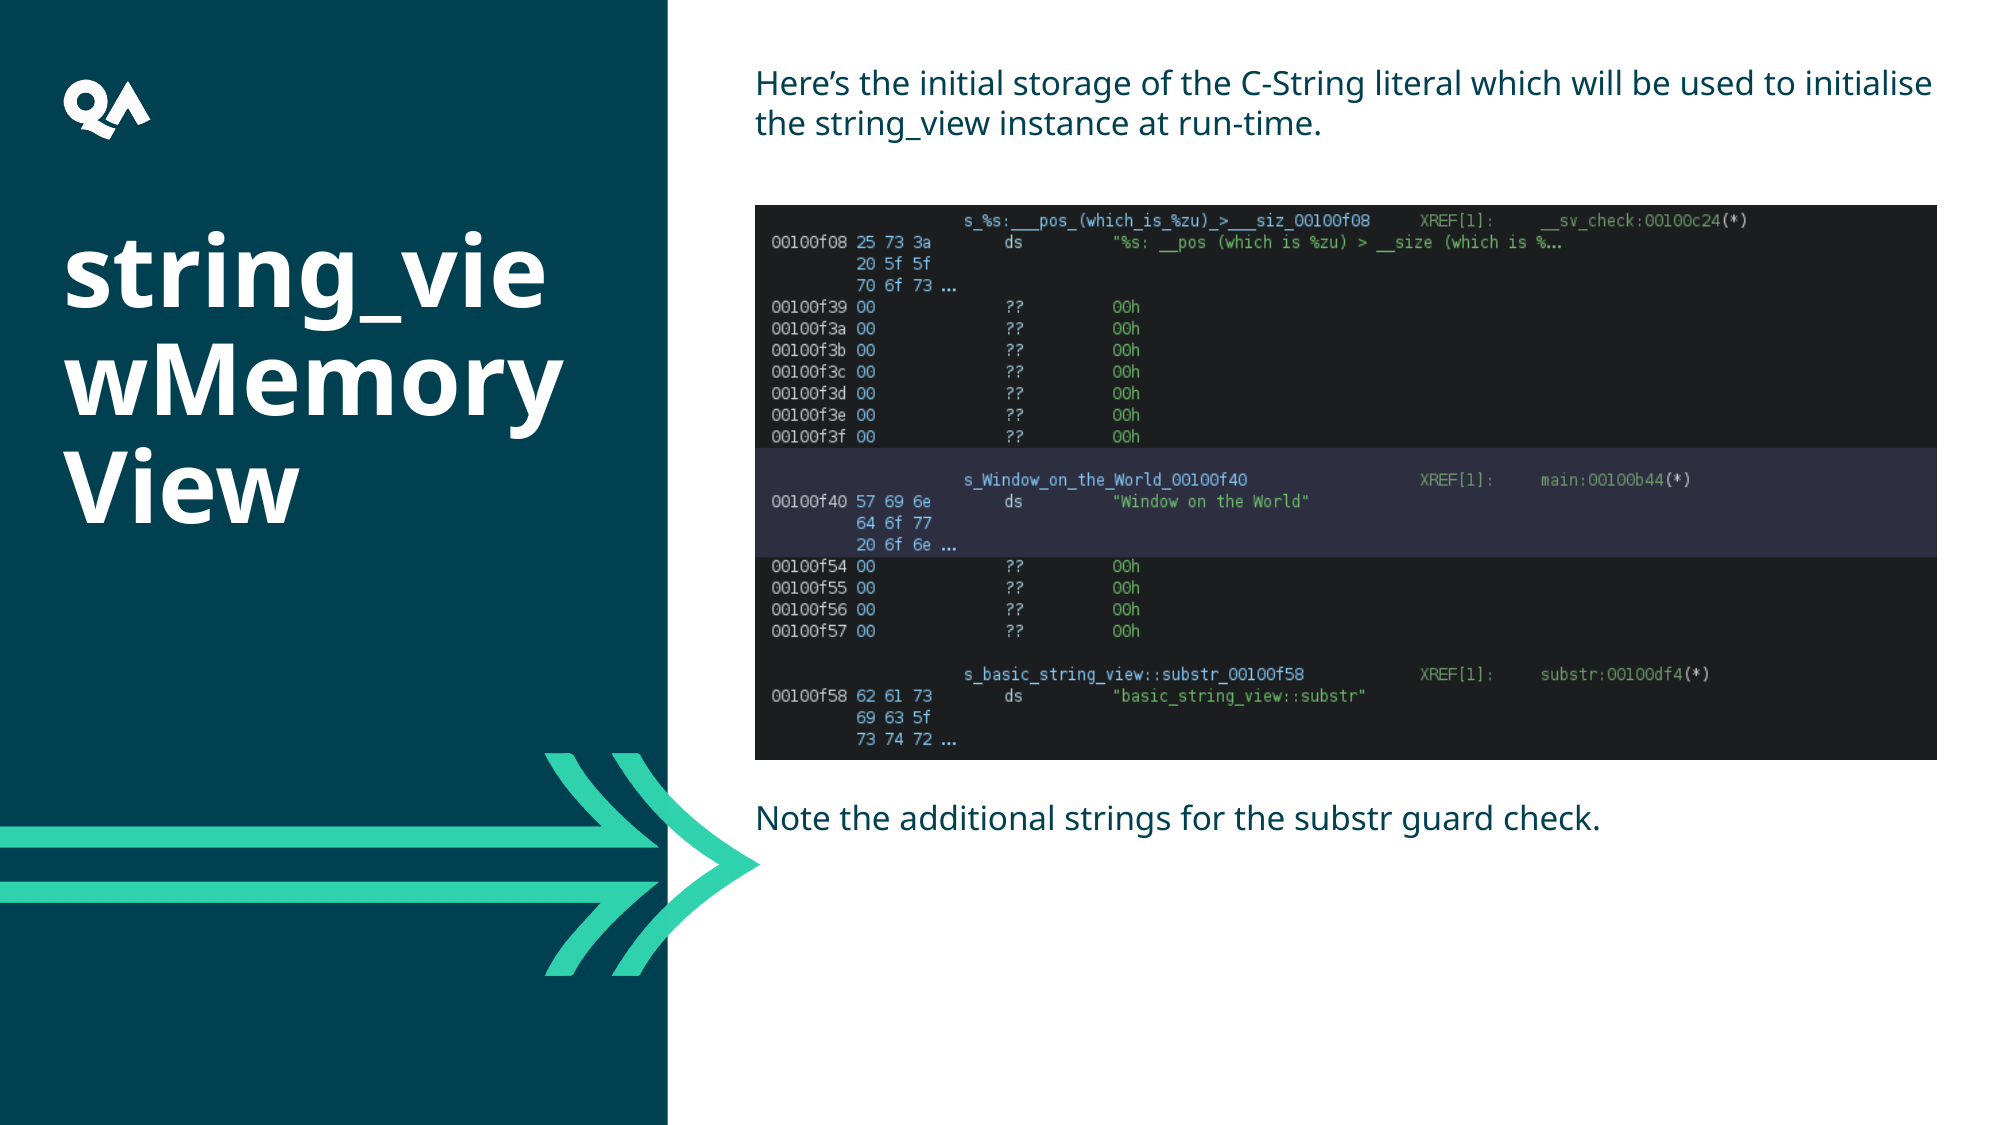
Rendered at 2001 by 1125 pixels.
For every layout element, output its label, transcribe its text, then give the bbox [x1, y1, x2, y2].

picture [107, 83, 149, 124]
picture [0, 882, 657, 975]
picture [64, 80, 114, 139]
list Here’s the initial storage of the C-String literal which will be used to initialise the string_view instance at run-time. Note the additional strings for the substr guard check. [755, 62, 1937, 205]
picture [613, 205, 1937, 995]
picture [0, 754, 657, 847]
list string_viewMemory View [63, 221, 628, 673]
